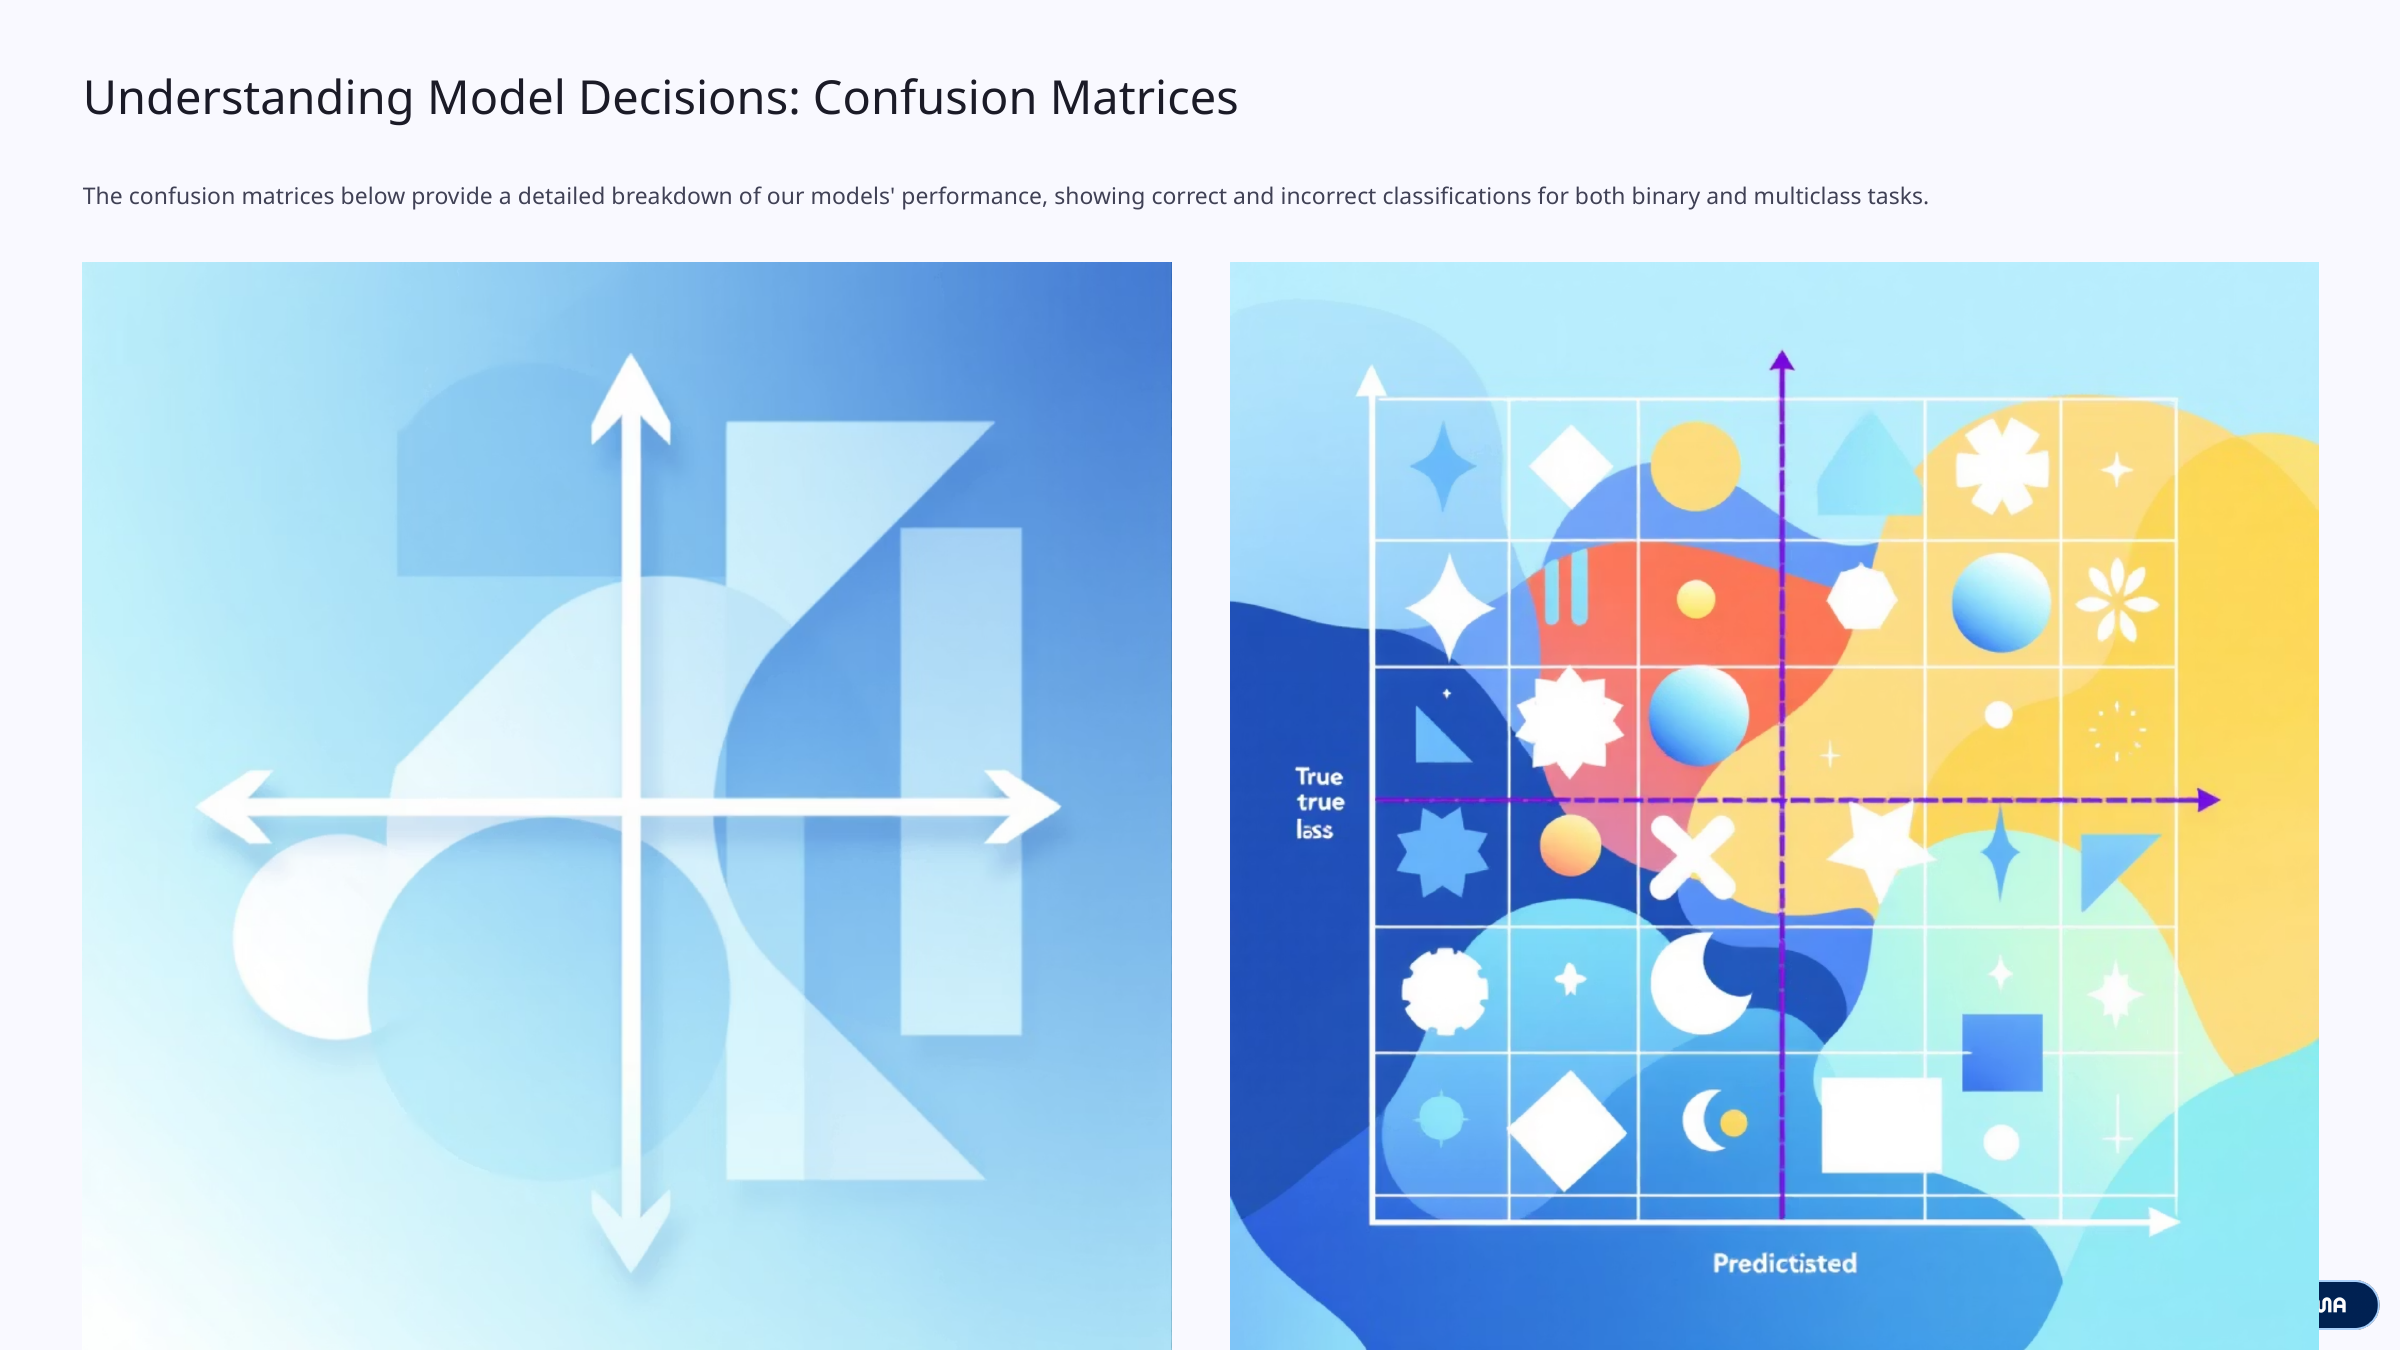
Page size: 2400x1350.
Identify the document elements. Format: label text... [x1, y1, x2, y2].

text_box The confusion matrices below provide a detailed breakdown of our models' performance, showing correct and incorrect classifications for both binary and multiclass tasks. [82, 171, 2317, 210]
picture [82, 262, 1172, 1350]
picture [1230, 262, 2389, 1350]
text_box Understanding Model Decisions: Confusion Matrices [82, 65, 1309, 125]
